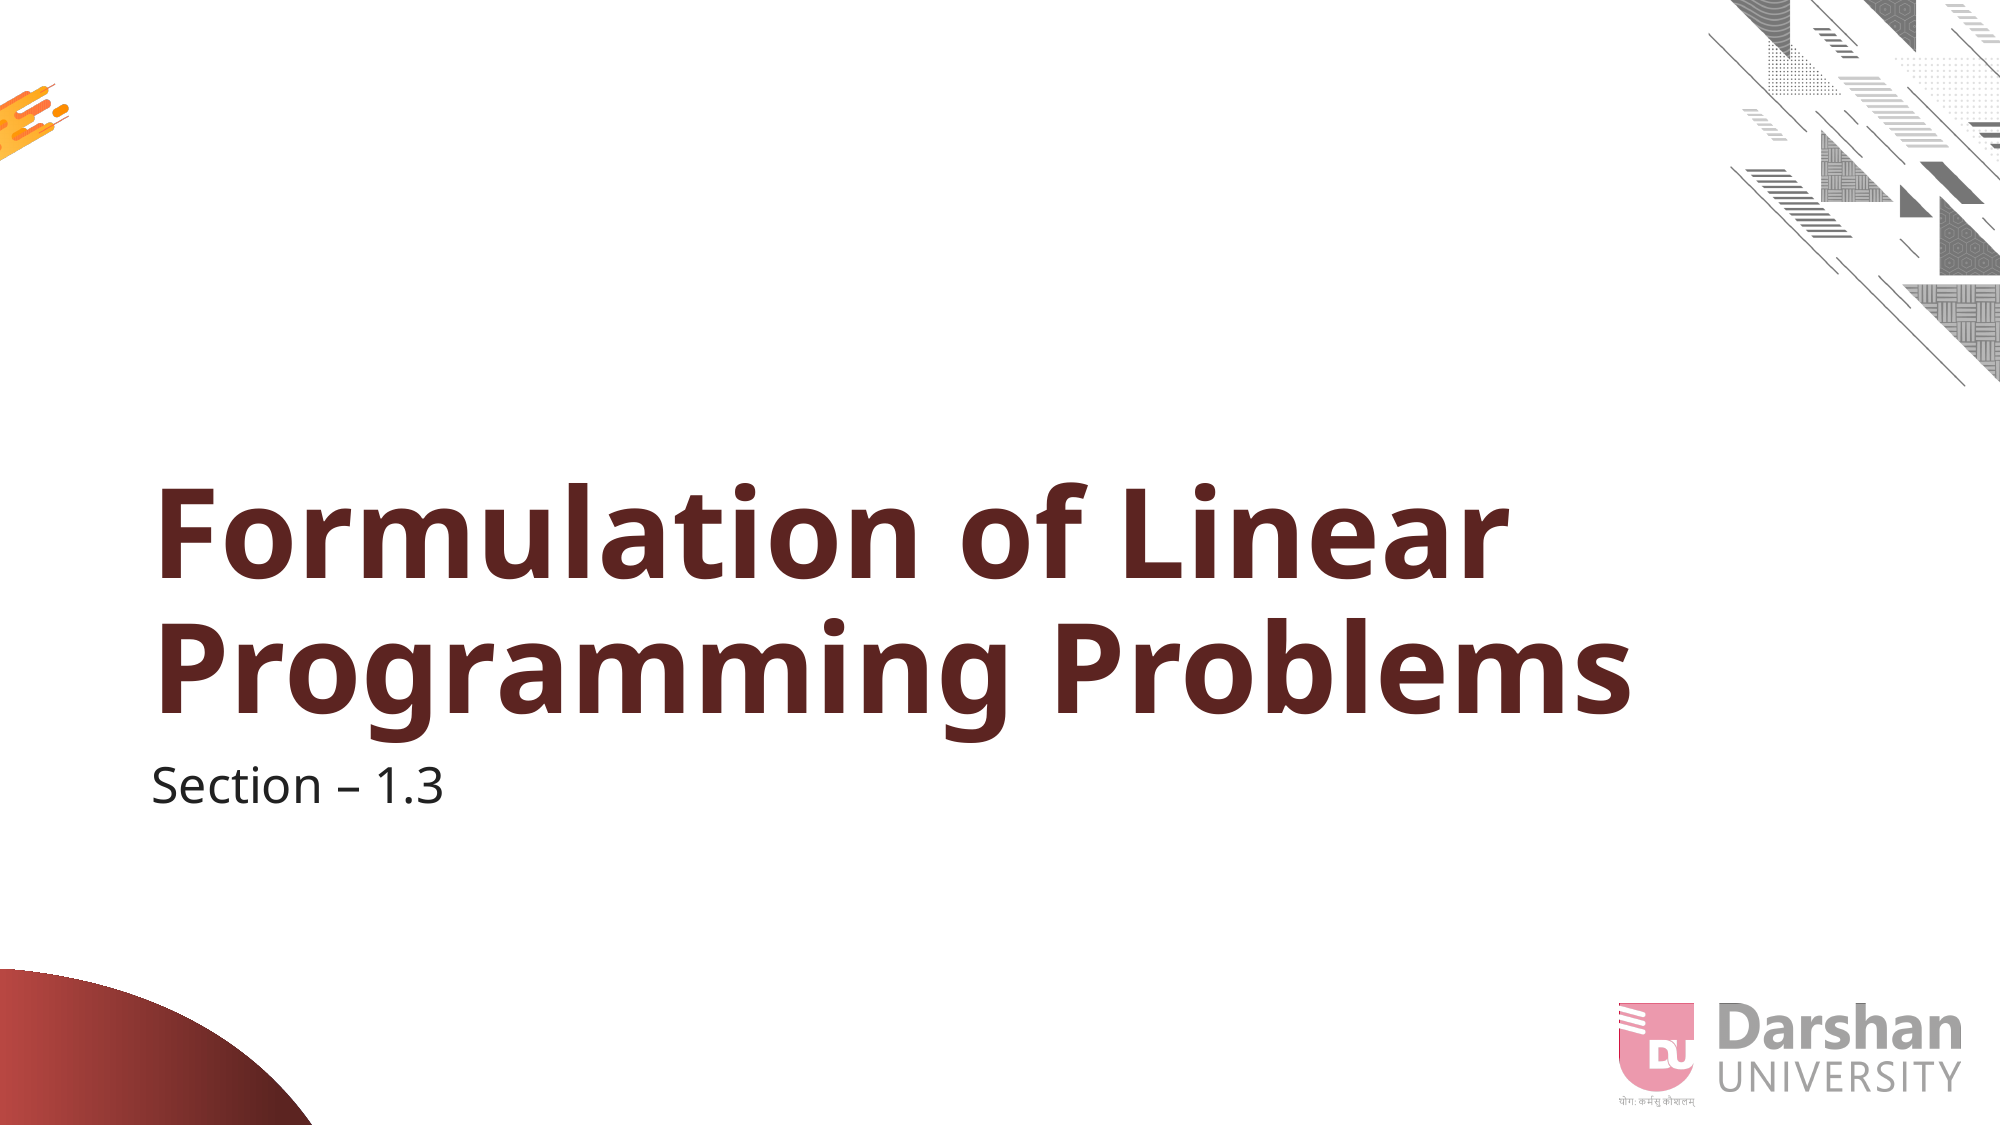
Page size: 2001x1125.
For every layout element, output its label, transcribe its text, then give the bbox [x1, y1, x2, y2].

picture [0, 65, 90, 193]
table_header Cutting alternatives [1619, 1003, 1961, 1107]
title Formulation of Linear Programming Problems [136, 280, 1862, 749]
list Section – 1.3 [136, 752, 1862, 999]
